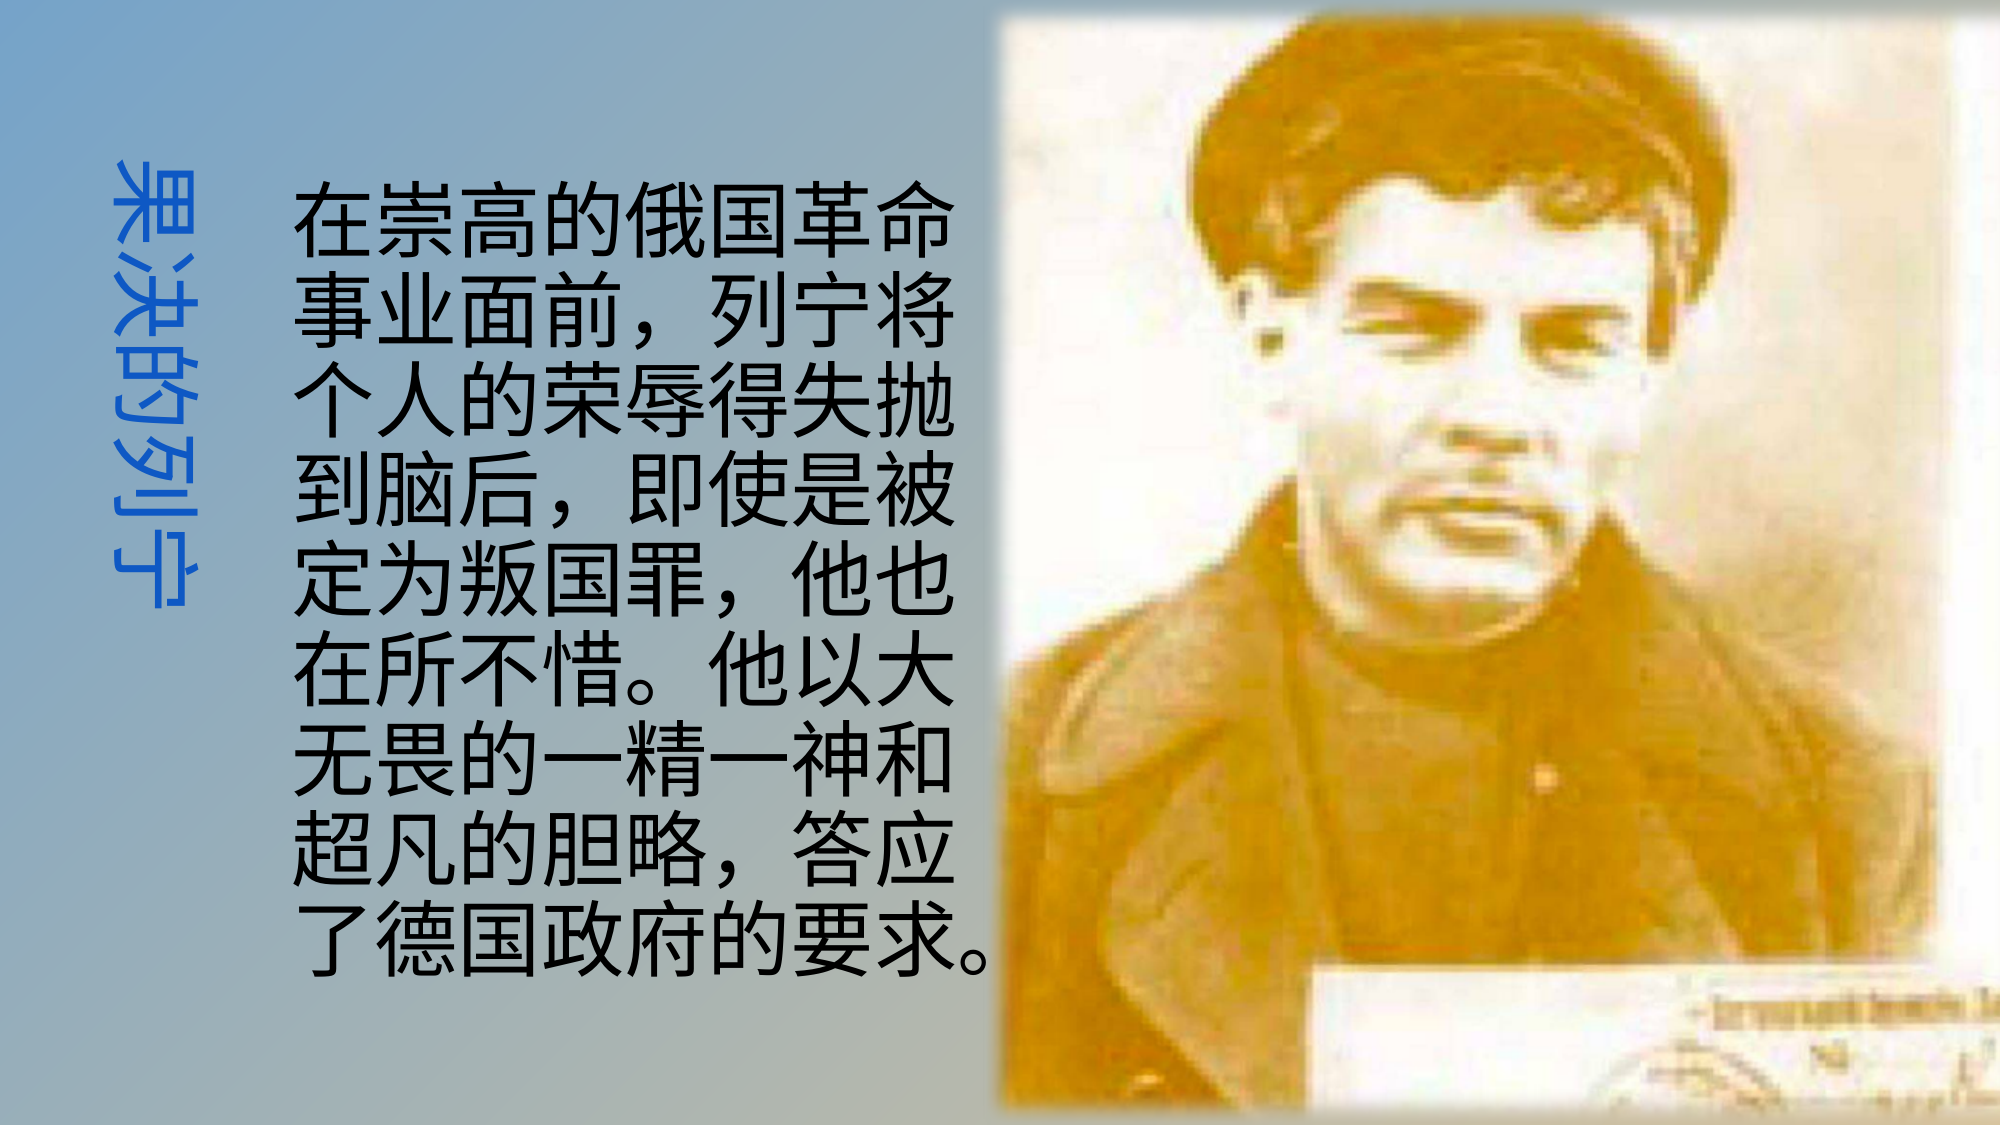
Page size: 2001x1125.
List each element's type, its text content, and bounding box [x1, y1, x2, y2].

list 在崇高的俄国革命事业面前，列宁将个人的荣辱得失抛到脑后，即使是被定为叛国罪，他也在所不惜。他以大无畏的一精一神和超凡的胆略，答应了德国政府的要求。 [276, 171, 983, 1016]
picture [983, 0, 2000, 1125]
text_box 果决的列宁 [79, 141, 221, 942]
